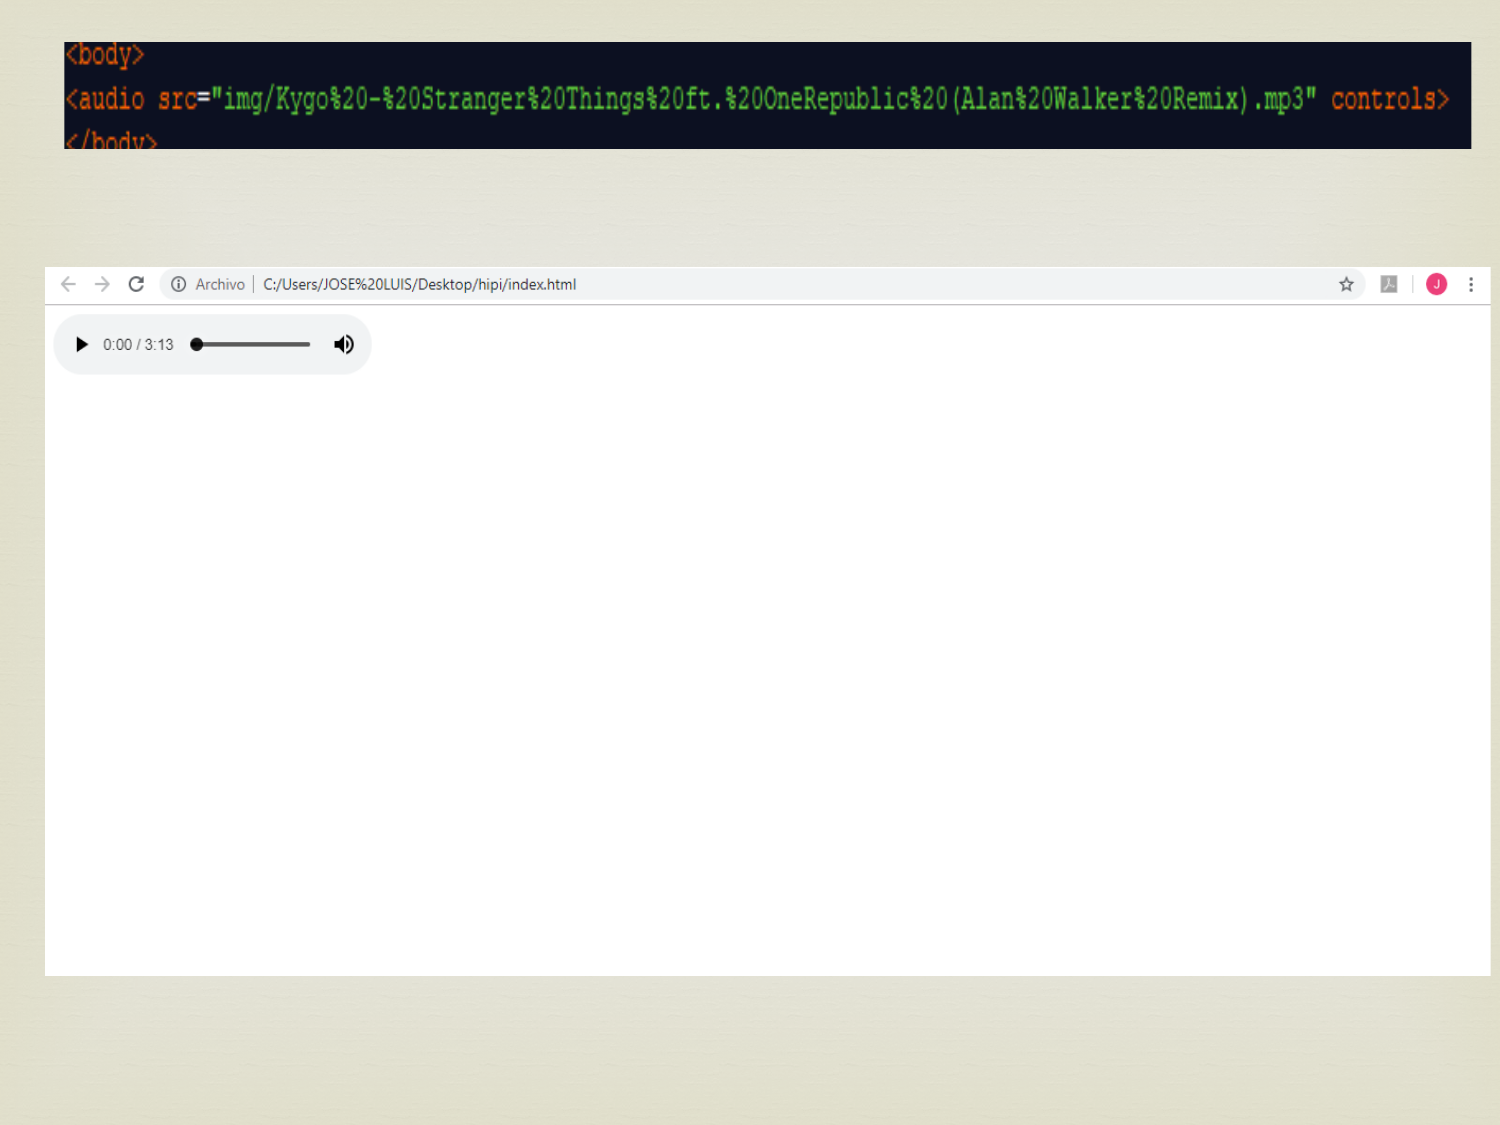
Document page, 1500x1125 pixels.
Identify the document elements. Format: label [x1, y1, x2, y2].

picture [44, 266, 1492, 977]
picture [63, 42, 1472, 150]
